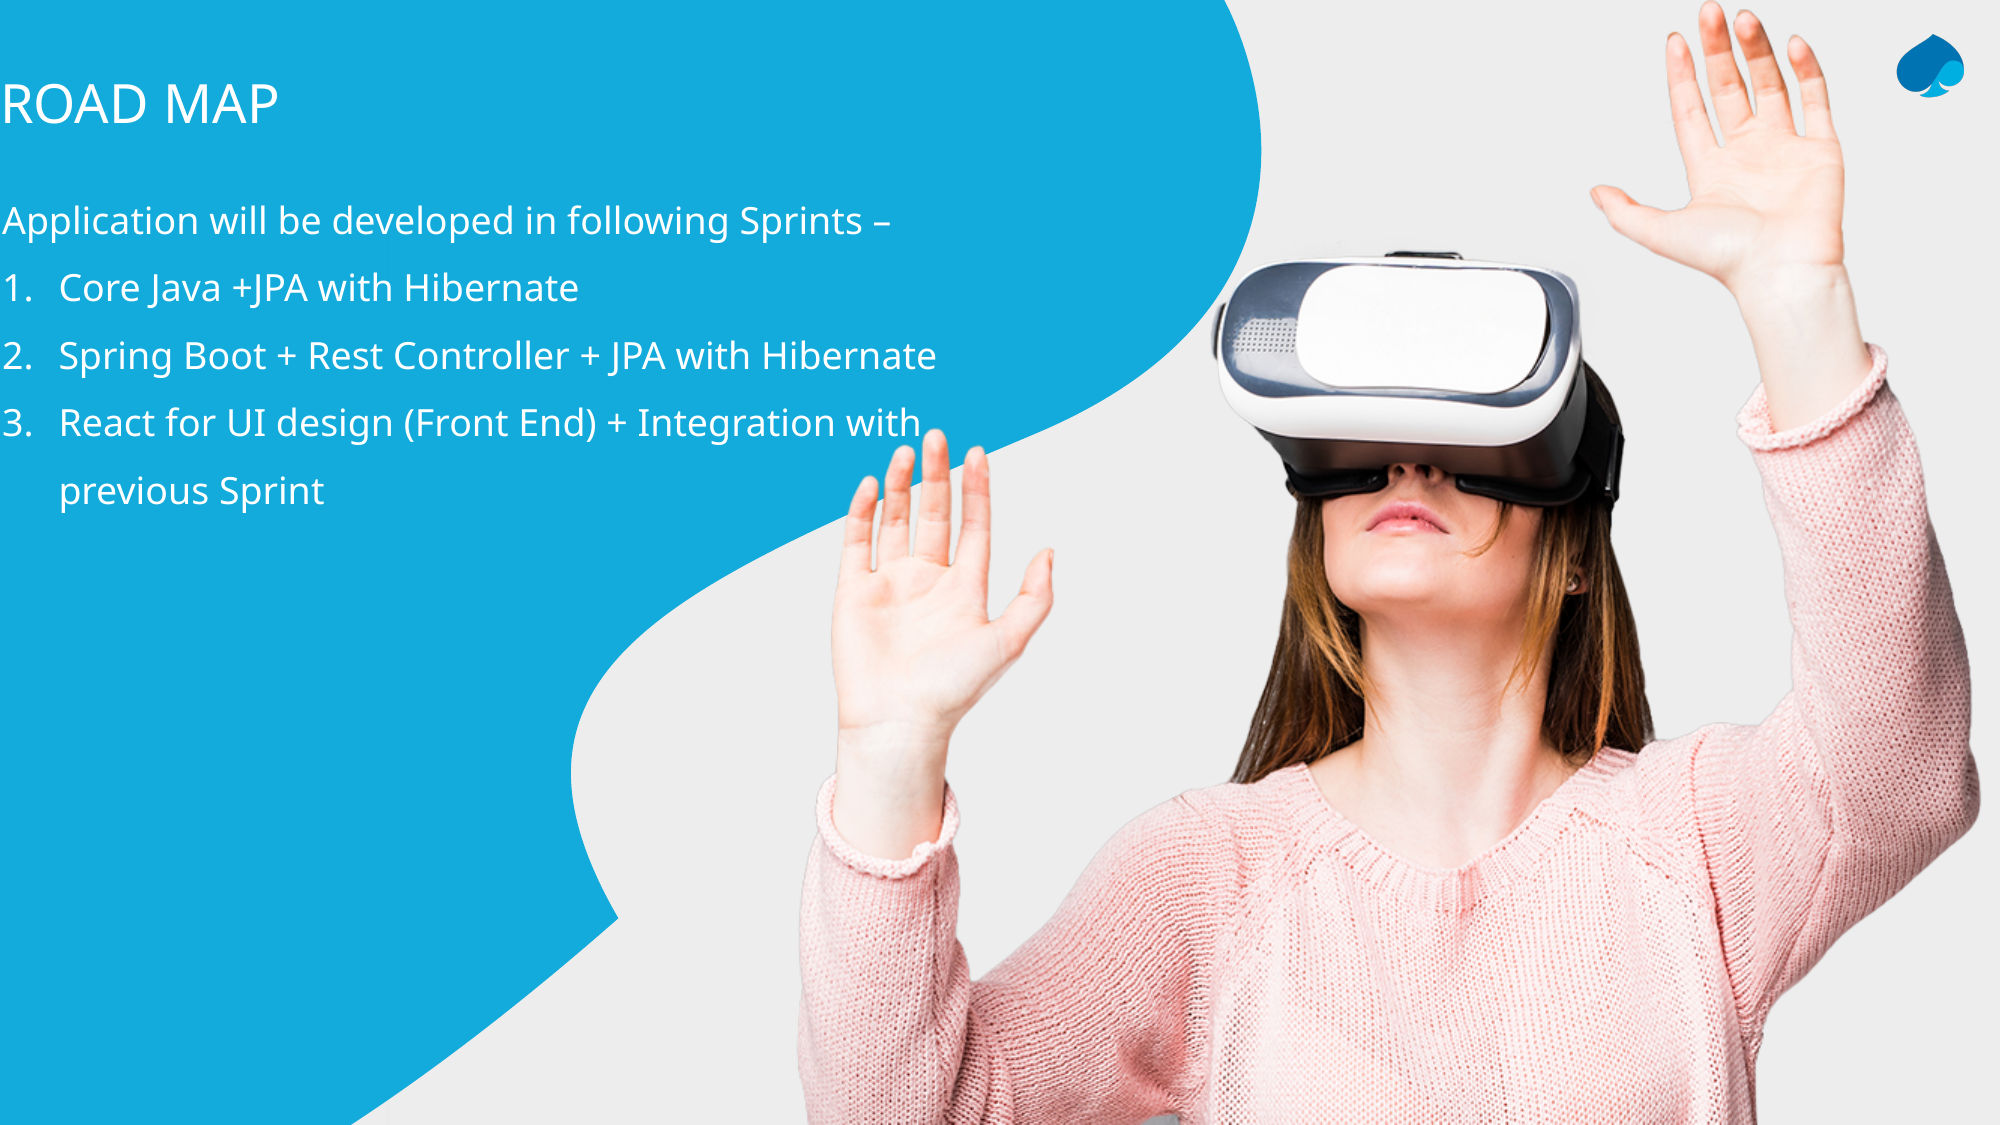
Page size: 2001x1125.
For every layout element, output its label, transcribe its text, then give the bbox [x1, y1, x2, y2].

list ROAD MAP [0, 0, 735, 135]
picture [372, 0, 2000, 1125]
text_box Application will be developed in following Sprints – Core Java +JPA with Hibernate Spring Boot + Rest Controller + JPA with Hibernate React for UI design (Front End) + Integration with previous Sprint [0, 166, 1047, 519]
